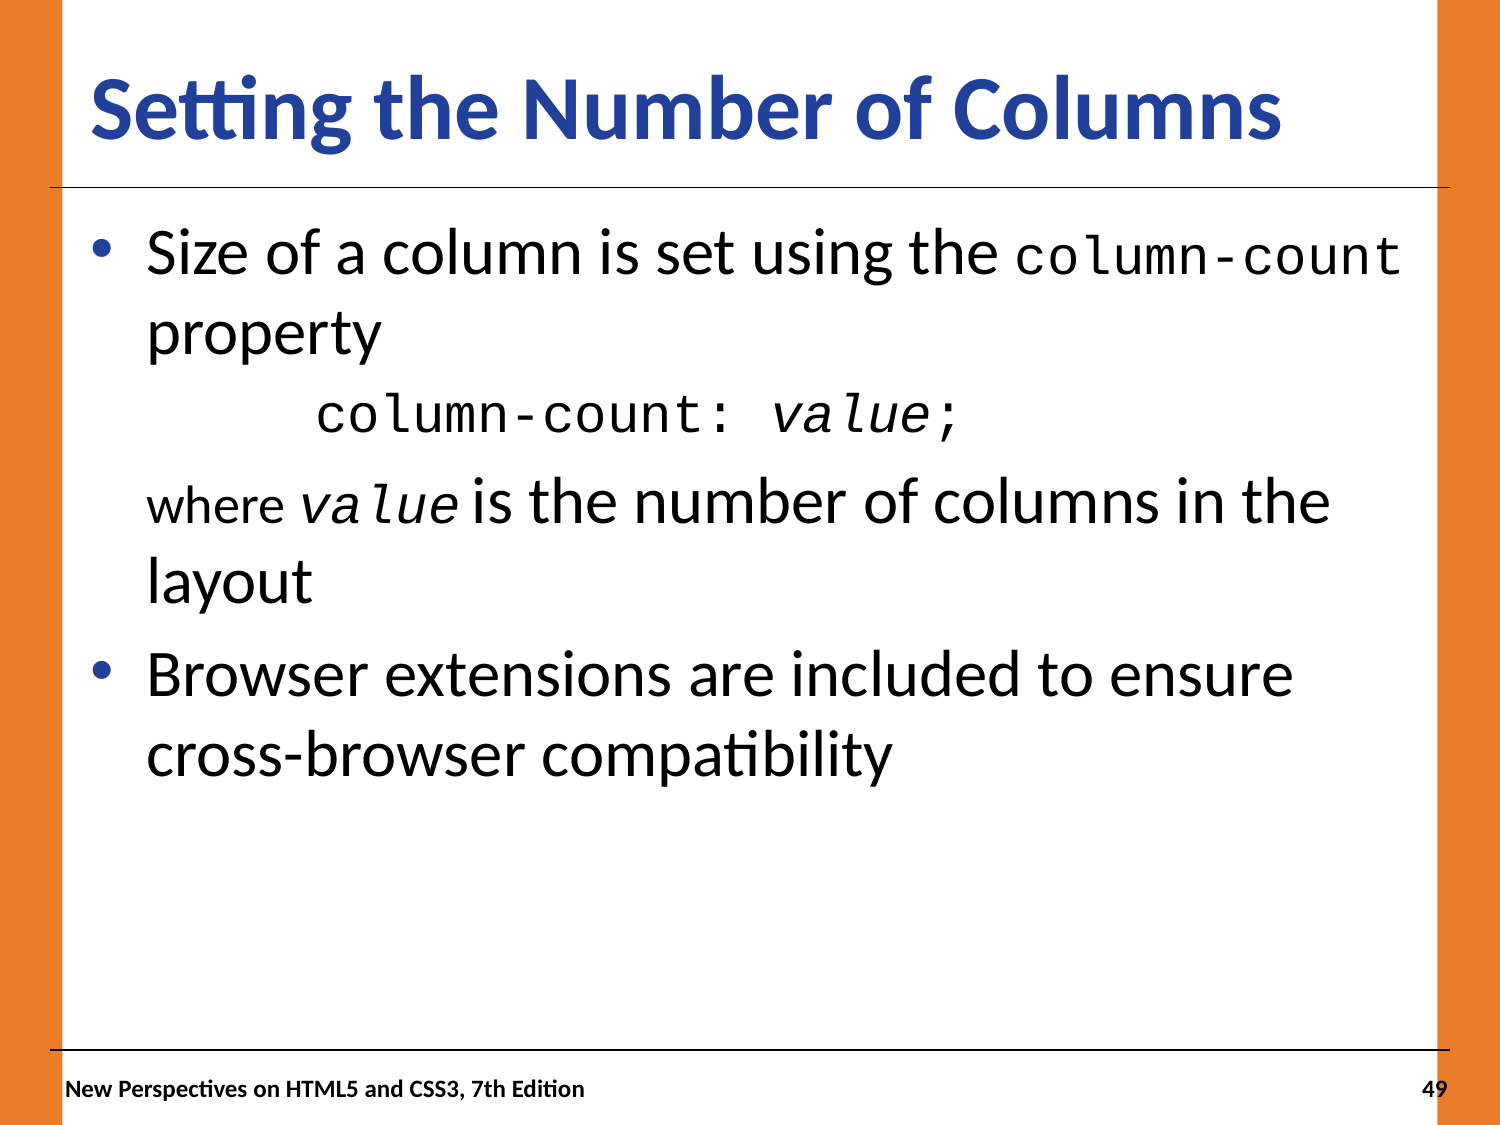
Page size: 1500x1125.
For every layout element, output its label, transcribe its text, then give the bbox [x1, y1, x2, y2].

slide_number 49 [1400, 1050, 1463, 1125]
list Size of a column is set using the column-count property column-count: value; where value is the number of columns in the layout Browser extensions are included to ensure cross-browser compatibility [74, 199, 1426, 1006]
footer New Perspectives on HTML5 and CSS3, 7th Edition [50, 1050, 1400, 1125]
title Setting the Number of Columns [74, 24, 1438, 181]
